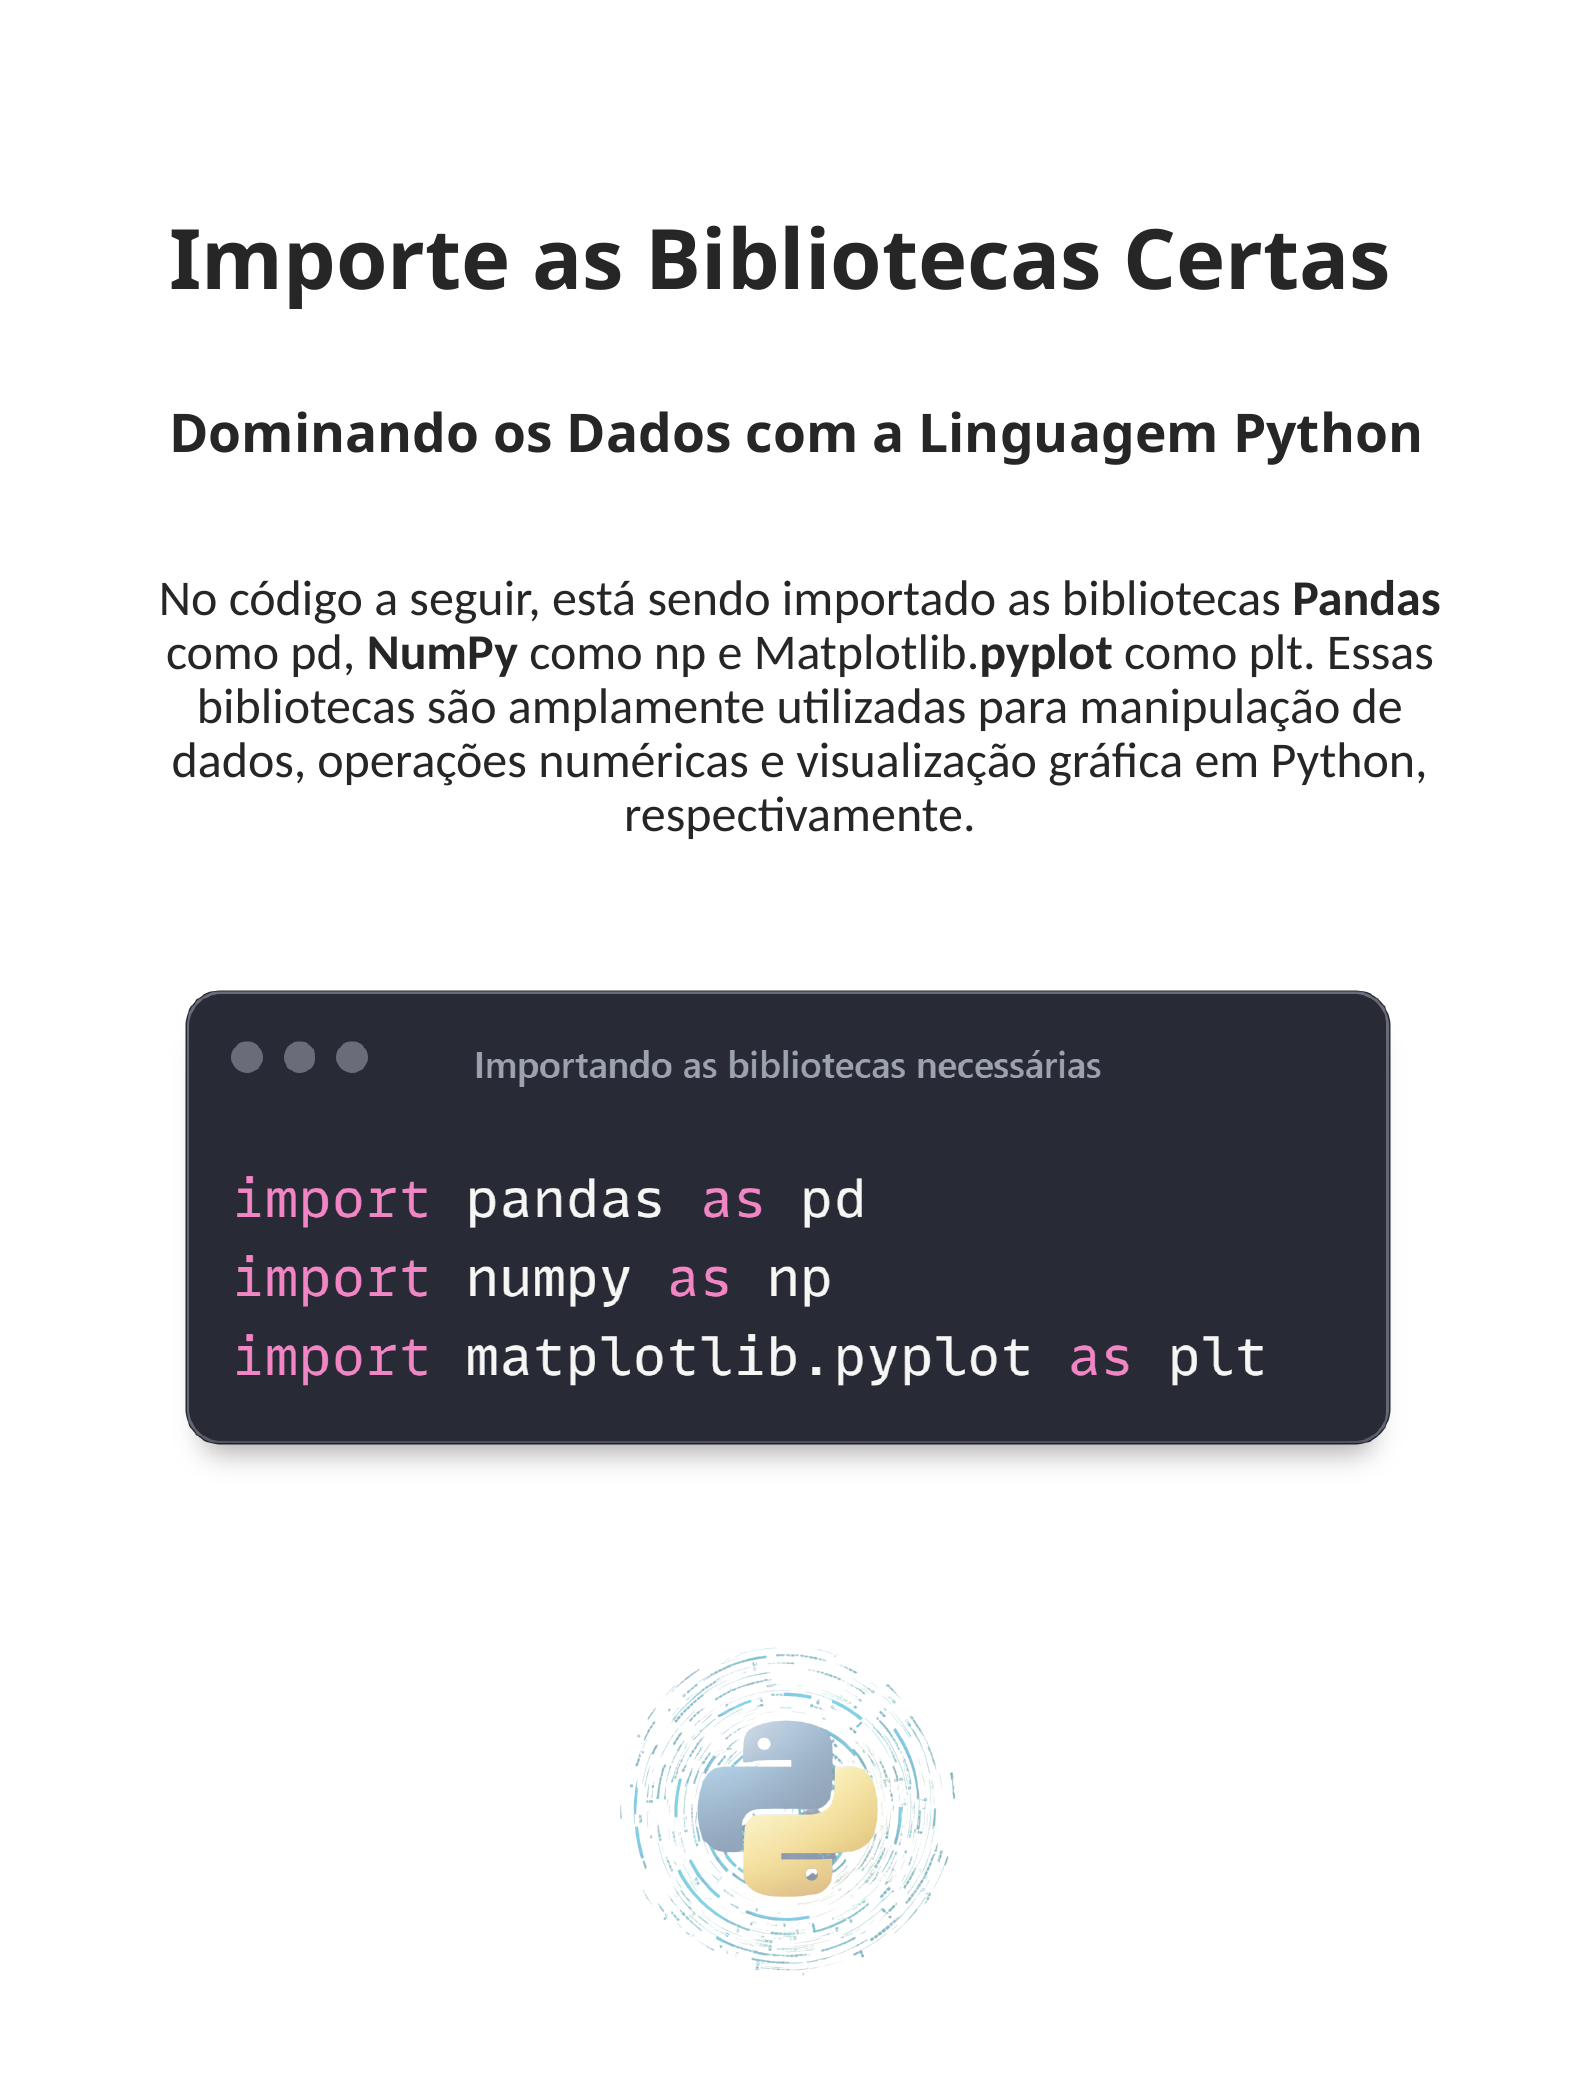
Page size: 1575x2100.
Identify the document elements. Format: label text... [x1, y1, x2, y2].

title Importe as Bibliotecas Certas [154, 187, 1530, 338]
picture [579, 1637, 995, 1980]
text_box No código a seguir, está sendo importado as bibliotecas Pandas como pd, NumPy como np e Matplotlib.pyplot como plt. Essas bibliotecas são amplamente utilizadas para manipulação de dados, operações numéricas e visualização gráfica em Python, respectivamente. [120, 510, 1480, 823]
text_box Dominando os Dados com a Linguagem Python [154, 381, 1529, 490]
picture [0, 823, 1575, 1611]
